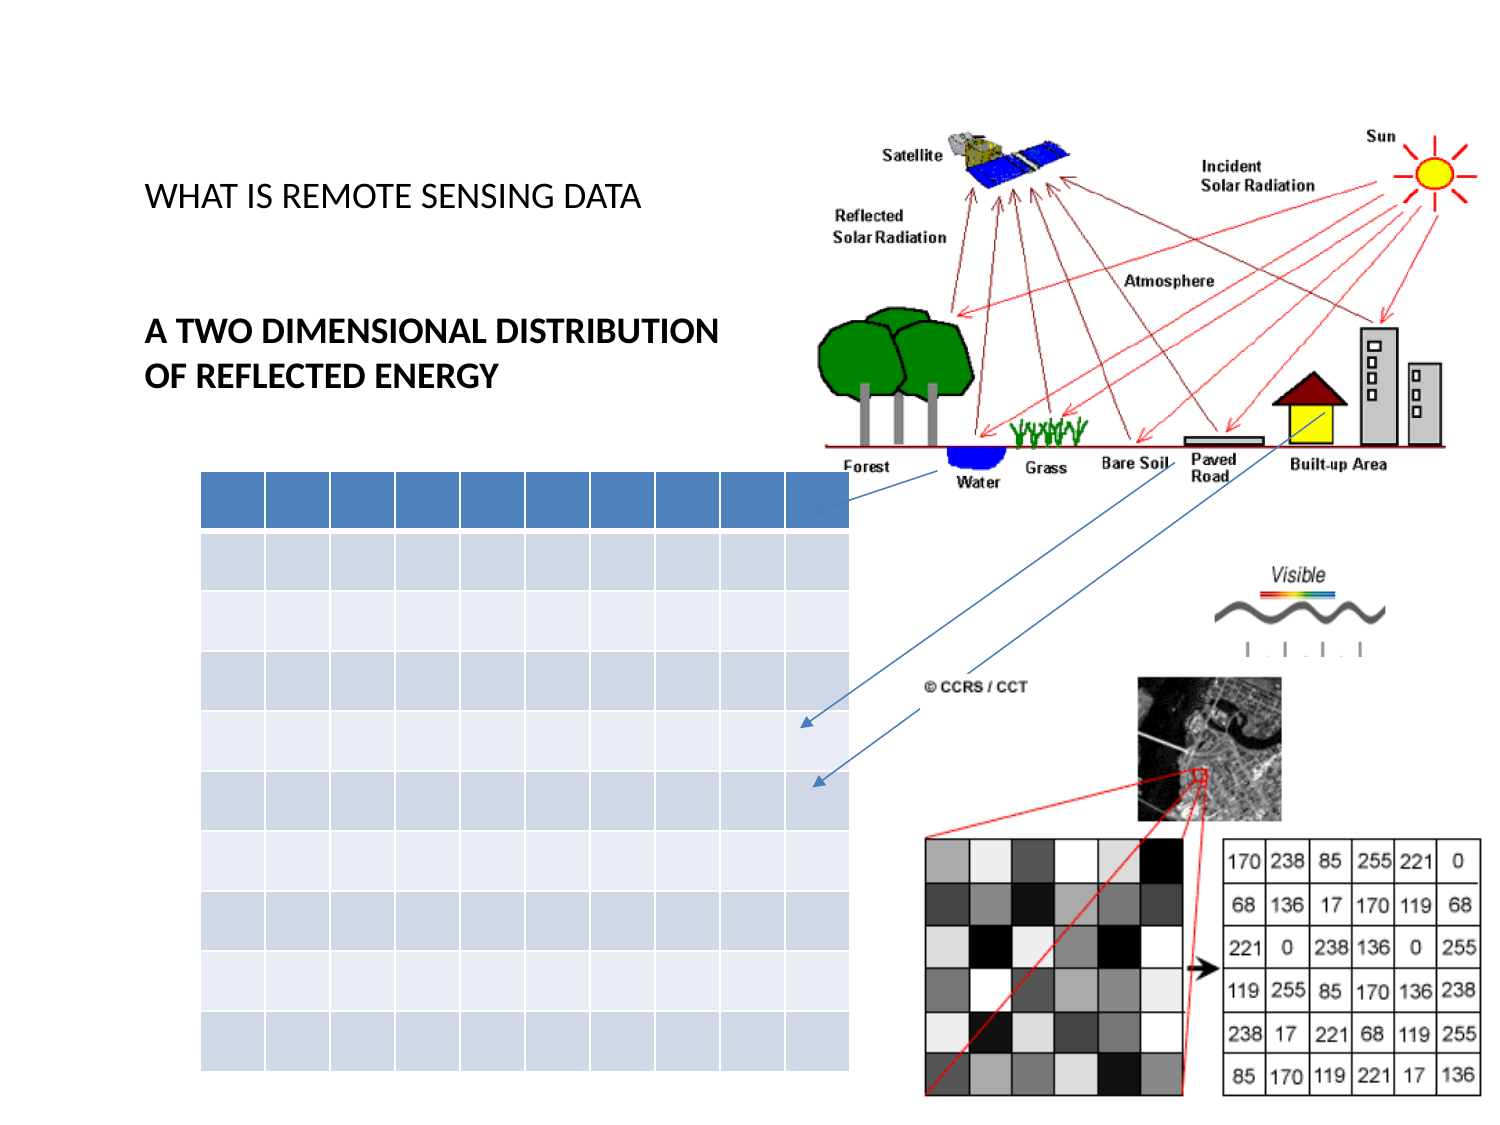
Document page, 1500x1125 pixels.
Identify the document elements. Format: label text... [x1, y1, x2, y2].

table_cell [786, 534, 794, 590]
table_cell [201, 712, 264, 770]
table_cell [786, 1012, 849, 1071]
table_cell [656, 712, 719, 770]
table_cell [266, 772, 329, 830]
table_cell [656, 772, 719, 830]
table_cell [396, 952, 459, 1010]
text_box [812, 412, 1326, 788]
table_cell [201, 652, 264, 710]
table_cell [266, 1012, 329, 1071]
table_cell [461, 1012, 524, 1071]
table_cell [656, 952, 719, 1010]
table_cell [461, 832, 524, 890]
table_cell [786, 712, 807, 770]
table_cell [526, 772, 589, 830]
table_cell [266, 892, 329, 950]
table_cell [201, 952, 264, 1010]
table_cell [721, 652, 784, 710]
table_cell [591, 652, 654, 710]
table_cell [201, 772, 264, 830]
table_cell [721, 712, 784, 770]
table_cell [461, 712, 524, 770]
table_cell [461, 952, 524, 1010]
table_cell [201, 592, 264, 650]
table_cell [461, 892, 524, 950]
table_header [721, 472, 784, 528]
table_cell [396, 592, 459, 650]
picture [798, 118, 1485, 498]
table_cell [266, 652, 329, 710]
table_cell [396, 712, 459, 770]
table_cell [526, 712, 589, 770]
table_cell [721, 952, 784, 1010]
table_cell [396, 534, 459, 590]
table_cell [656, 592, 719, 650]
picture [1214, 562, 1386, 657]
table_cell [331, 652, 394, 710]
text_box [799, 462, 807, 729]
table_cell [656, 652, 719, 710]
table_cell [331, 1012, 394, 1071]
table_cell [526, 952, 589, 1010]
table_cell [331, 712, 394, 770]
text_box WHAT IS REMOTE SENSING DATA A TWO DIMENSIONAL DISTRIBUTION OF REFLECTED ENERGY [129, 163, 736, 403]
table_cell [331, 592, 394, 650]
table_cell [591, 534, 654, 590]
table_cell [786, 892, 849, 950]
table_cell [201, 892, 264, 950]
table_cell [461, 772, 524, 830]
table_cell [591, 712, 654, 770]
table_cell [656, 1012, 719, 1071]
table_cell [721, 592, 784, 650]
table_cell [266, 952, 329, 1010]
table_cell [526, 652, 589, 710]
table_cell [461, 534, 524, 590]
table_cell [201, 832, 264, 890]
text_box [812, 470, 938, 513]
table_cell [396, 652, 459, 710]
table_cell [591, 1012, 654, 1071]
table_cell [396, 892, 459, 950]
table_cell [331, 772, 394, 830]
table_header [461, 472, 524, 528]
table_cell [396, 1012, 459, 1071]
table_header [331, 472, 394, 528]
table_cell [721, 534, 784, 590]
table_cell [331, 952, 394, 1010]
table_header [396, 472, 459, 528]
table_cell [721, 1012, 784, 1071]
table_cell [786, 592, 794, 650]
table_header [591, 472, 654, 528]
table_header [266, 472, 329, 528]
table_cell [786, 832, 849, 890]
table_cell [461, 652, 524, 710]
picture [919, 674, 1485, 1100]
table_cell [591, 892, 654, 950]
table_cell [266, 534, 329, 590]
table_cell [396, 832, 459, 890]
table_header [786, 472, 794, 528]
table_cell [721, 832, 784, 890]
table_cell [201, 1012, 264, 1071]
table_cell [396, 772, 459, 830]
table_cell [266, 712, 329, 770]
table_cell [721, 772, 784, 830]
table_cell [266, 832, 329, 890]
table_cell [526, 1012, 589, 1071]
table_header [526, 472, 589, 528]
table_cell [331, 534, 394, 590]
table_cell [786, 952, 849, 1010]
table_cell [656, 892, 719, 950]
table_cell [591, 592, 654, 650]
table_cell [786, 652, 794, 710]
table_cell [721, 892, 784, 950]
table_cell [591, 952, 654, 1010]
table_cell [591, 832, 654, 890]
table_cell [266, 592, 329, 650]
table_cell [591, 772, 654, 830]
table_cell [526, 832, 589, 890]
table_cell [461, 592, 524, 650]
table_cell [201, 534, 264, 590]
table_cell [331, 892, 394, 950]
table_cell [331, 832, 394, 890]
table_header [656, 472, 719, 528]
table_cell [656, 534, 719, 590]
table_cell [526, 534, 589, 590]
table_cell [786, 772, 849, 830]
table_header [201, 472, 264, 528]
table_cell [656, 832, 719, 890]
table_cell [526, 892, 589, 950]
table_cell [526, 592, 589, 650]
